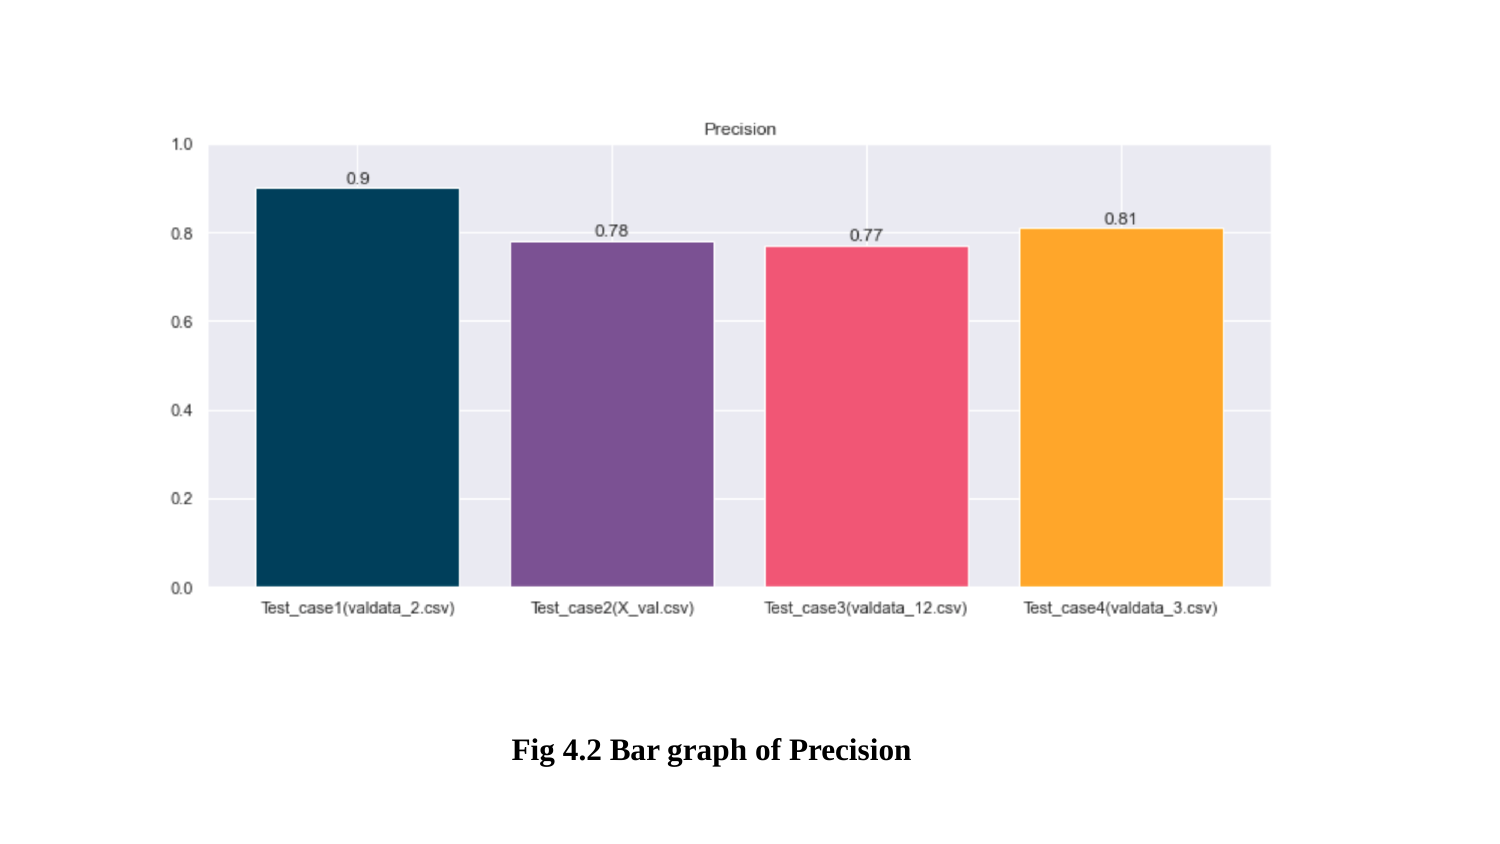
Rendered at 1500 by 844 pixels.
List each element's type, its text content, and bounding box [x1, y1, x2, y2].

picture [155, 111, 1326, 641]
list Fig 4.2 Bar graph of Precision [219, 692, 1204, 792]
